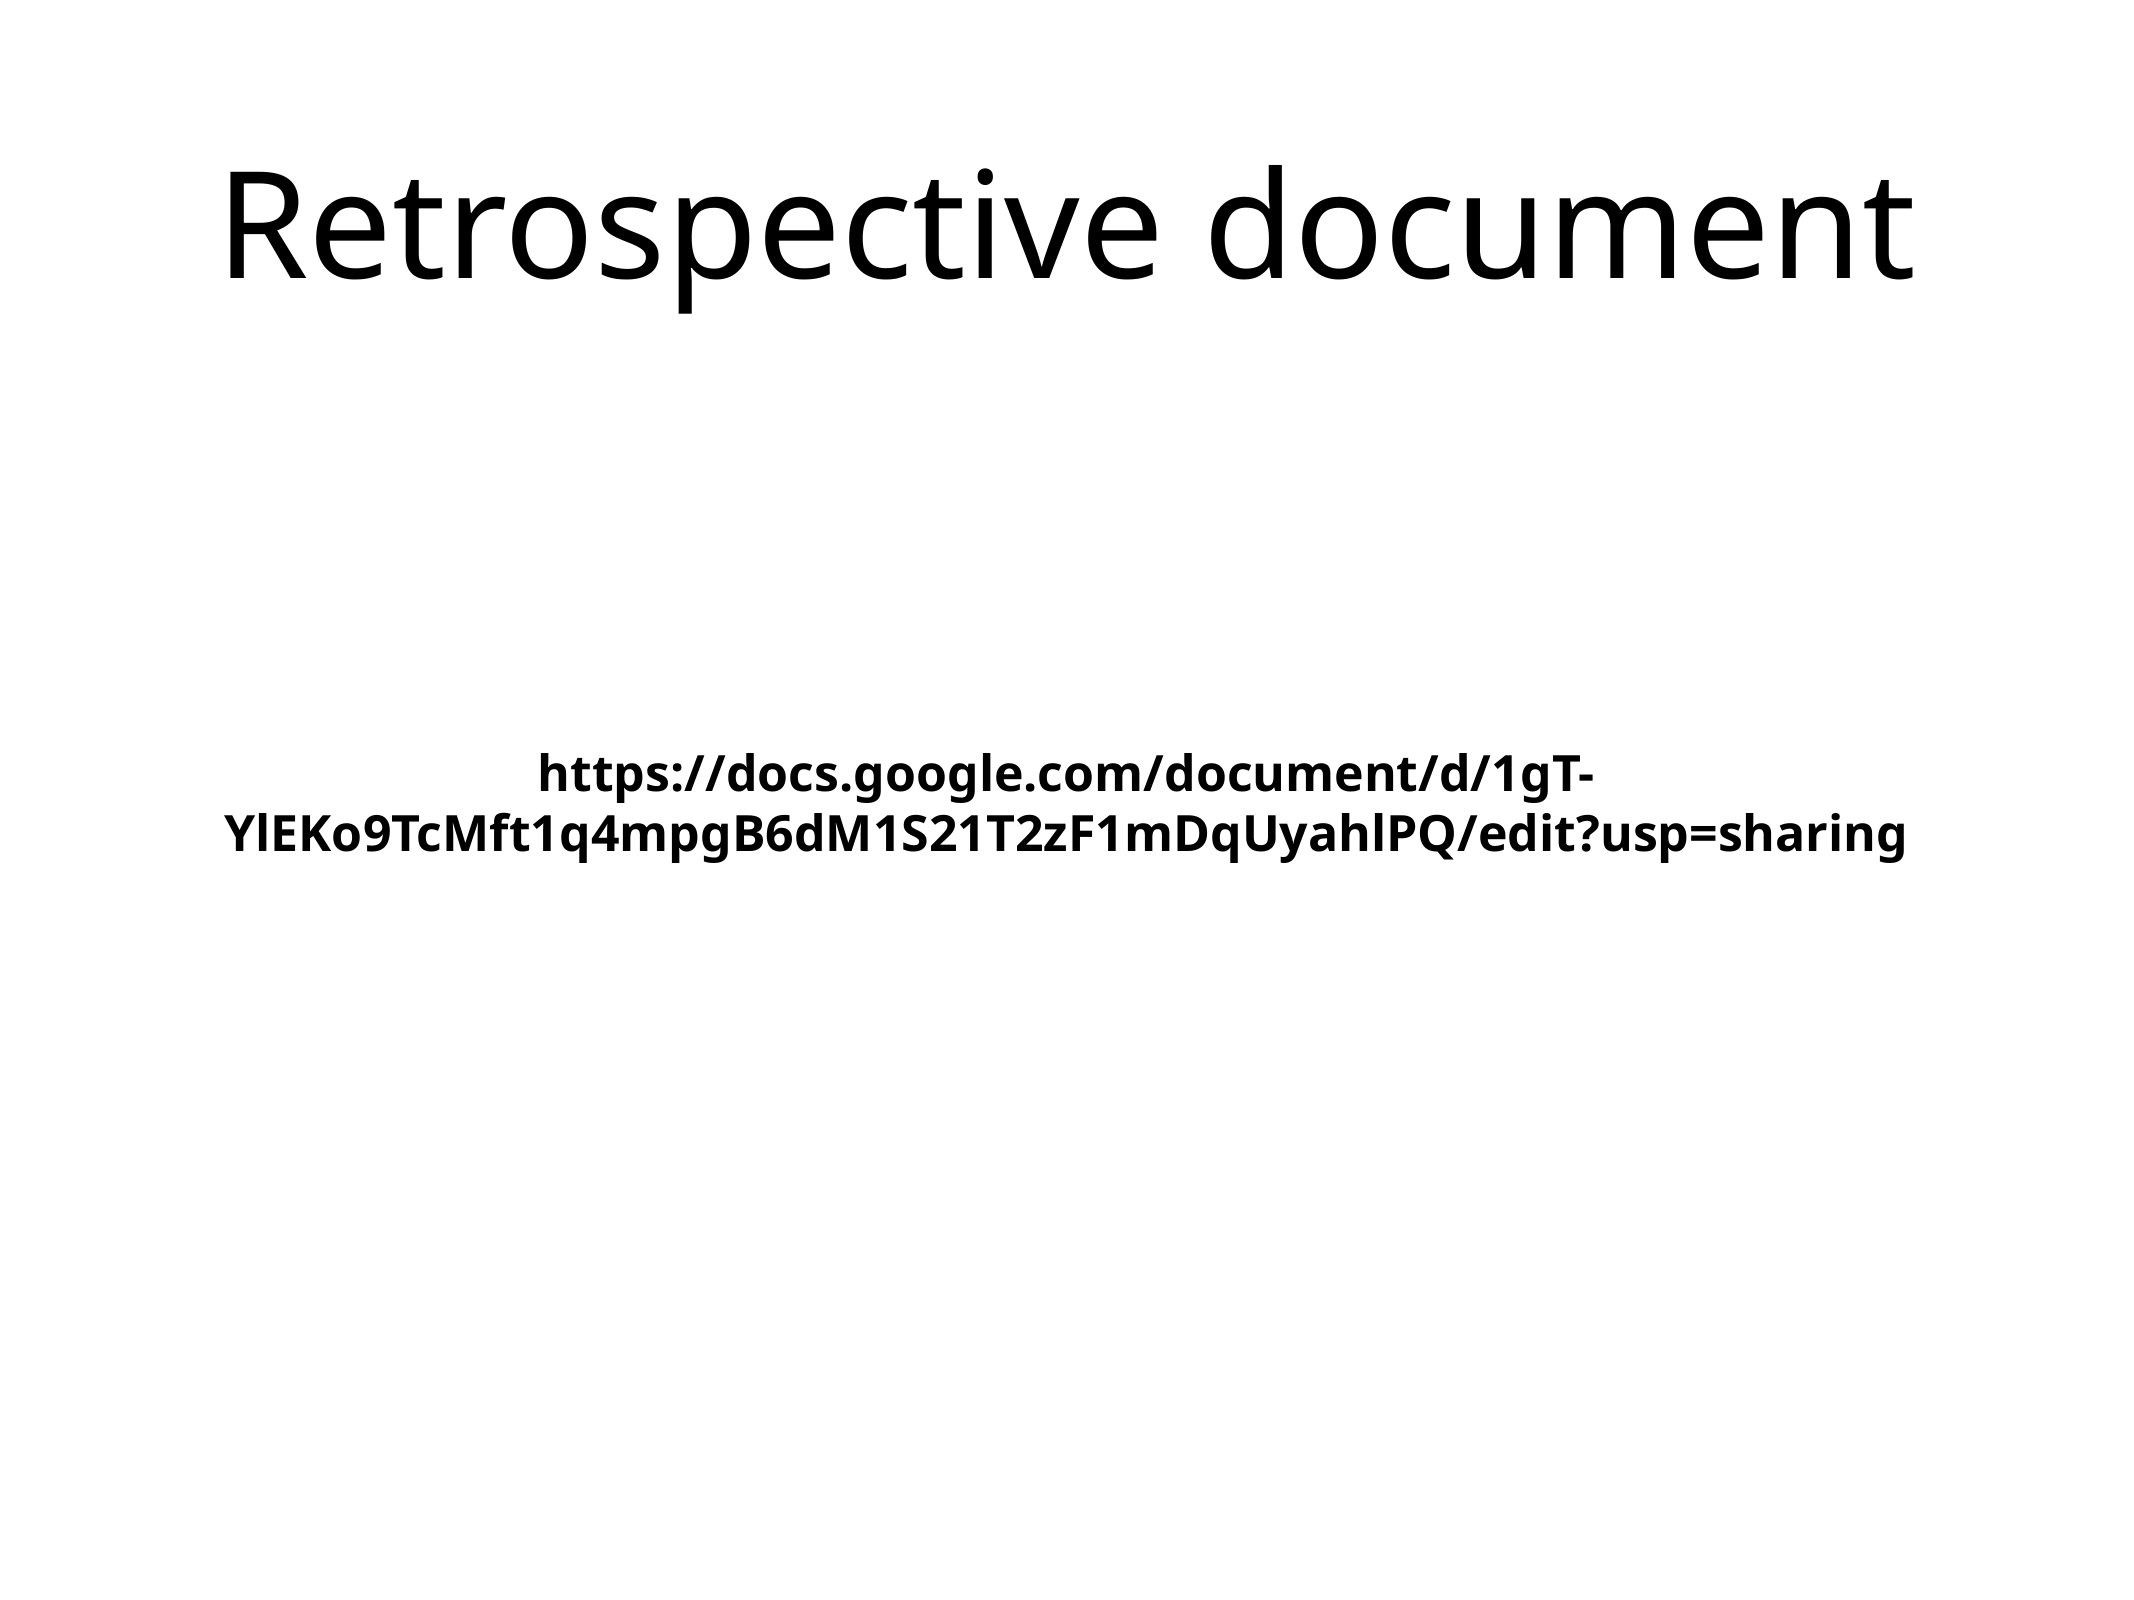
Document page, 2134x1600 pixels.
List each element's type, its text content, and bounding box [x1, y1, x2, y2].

text_box https://docs.google.com/document/d/1gT-YlEKo9TcMft1q4mpgB6dM1S21T2zF1mDqUyahlPQ/edit?usp=sharing [122, 732, 2011, 870]
title Retrospective document [156, 41, 1978, 396]
